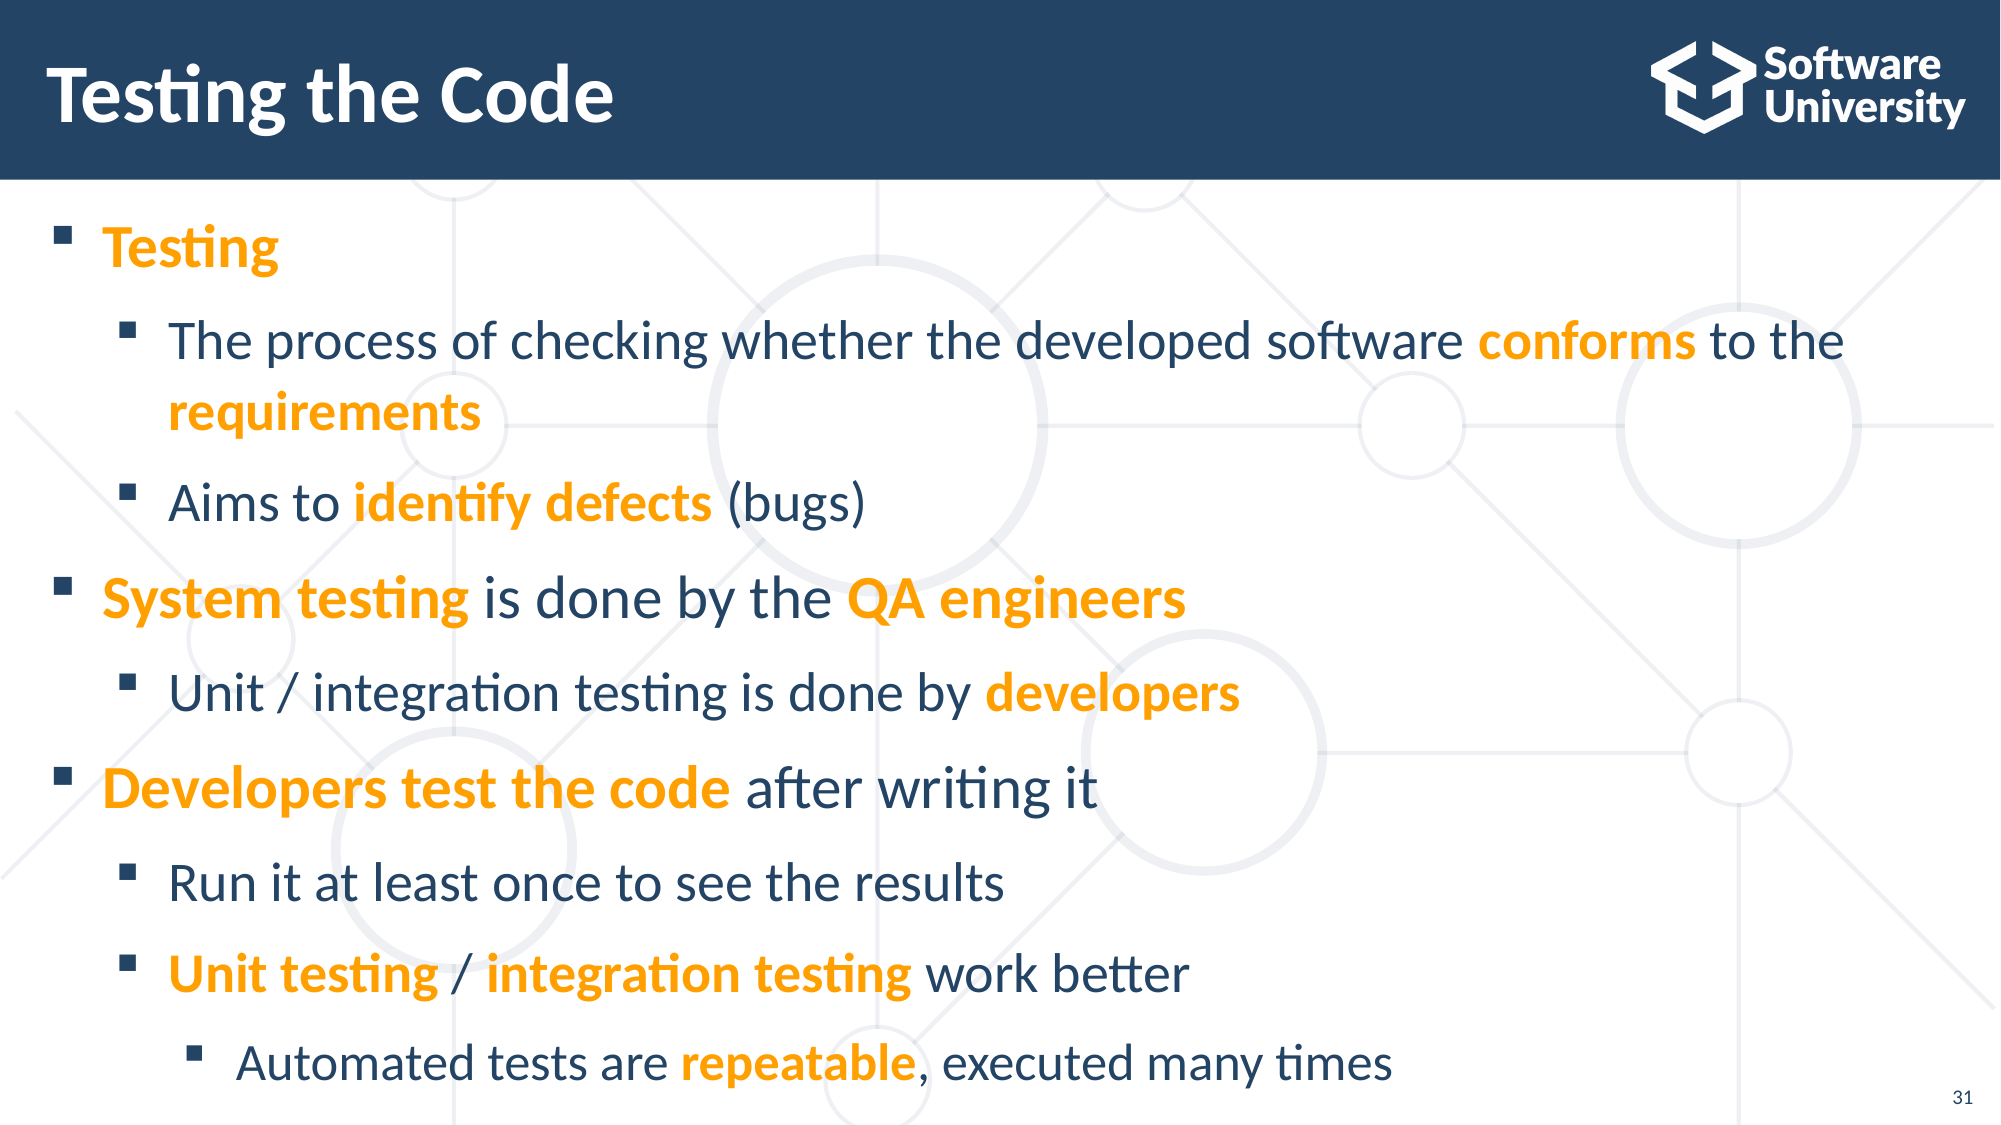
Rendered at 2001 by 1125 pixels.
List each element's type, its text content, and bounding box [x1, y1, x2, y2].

picture [1651, 41, 1966, 134]
title Testing the Code [31, 16, 1625, 162]
slide_number 31 [1928, 1067, 1989, 1117]
list Testing The process of checking whether the developed software conforms to the requirements Aims to identify defects (bugs) System testing is done by the QA engineers Unit / integration testing is done by developers Developers test the code after writing it Run it at least once to see the results Unit testing / integration testing work better Automated tests are repeatable, executed many times [31, 196, 1970, 1104]
